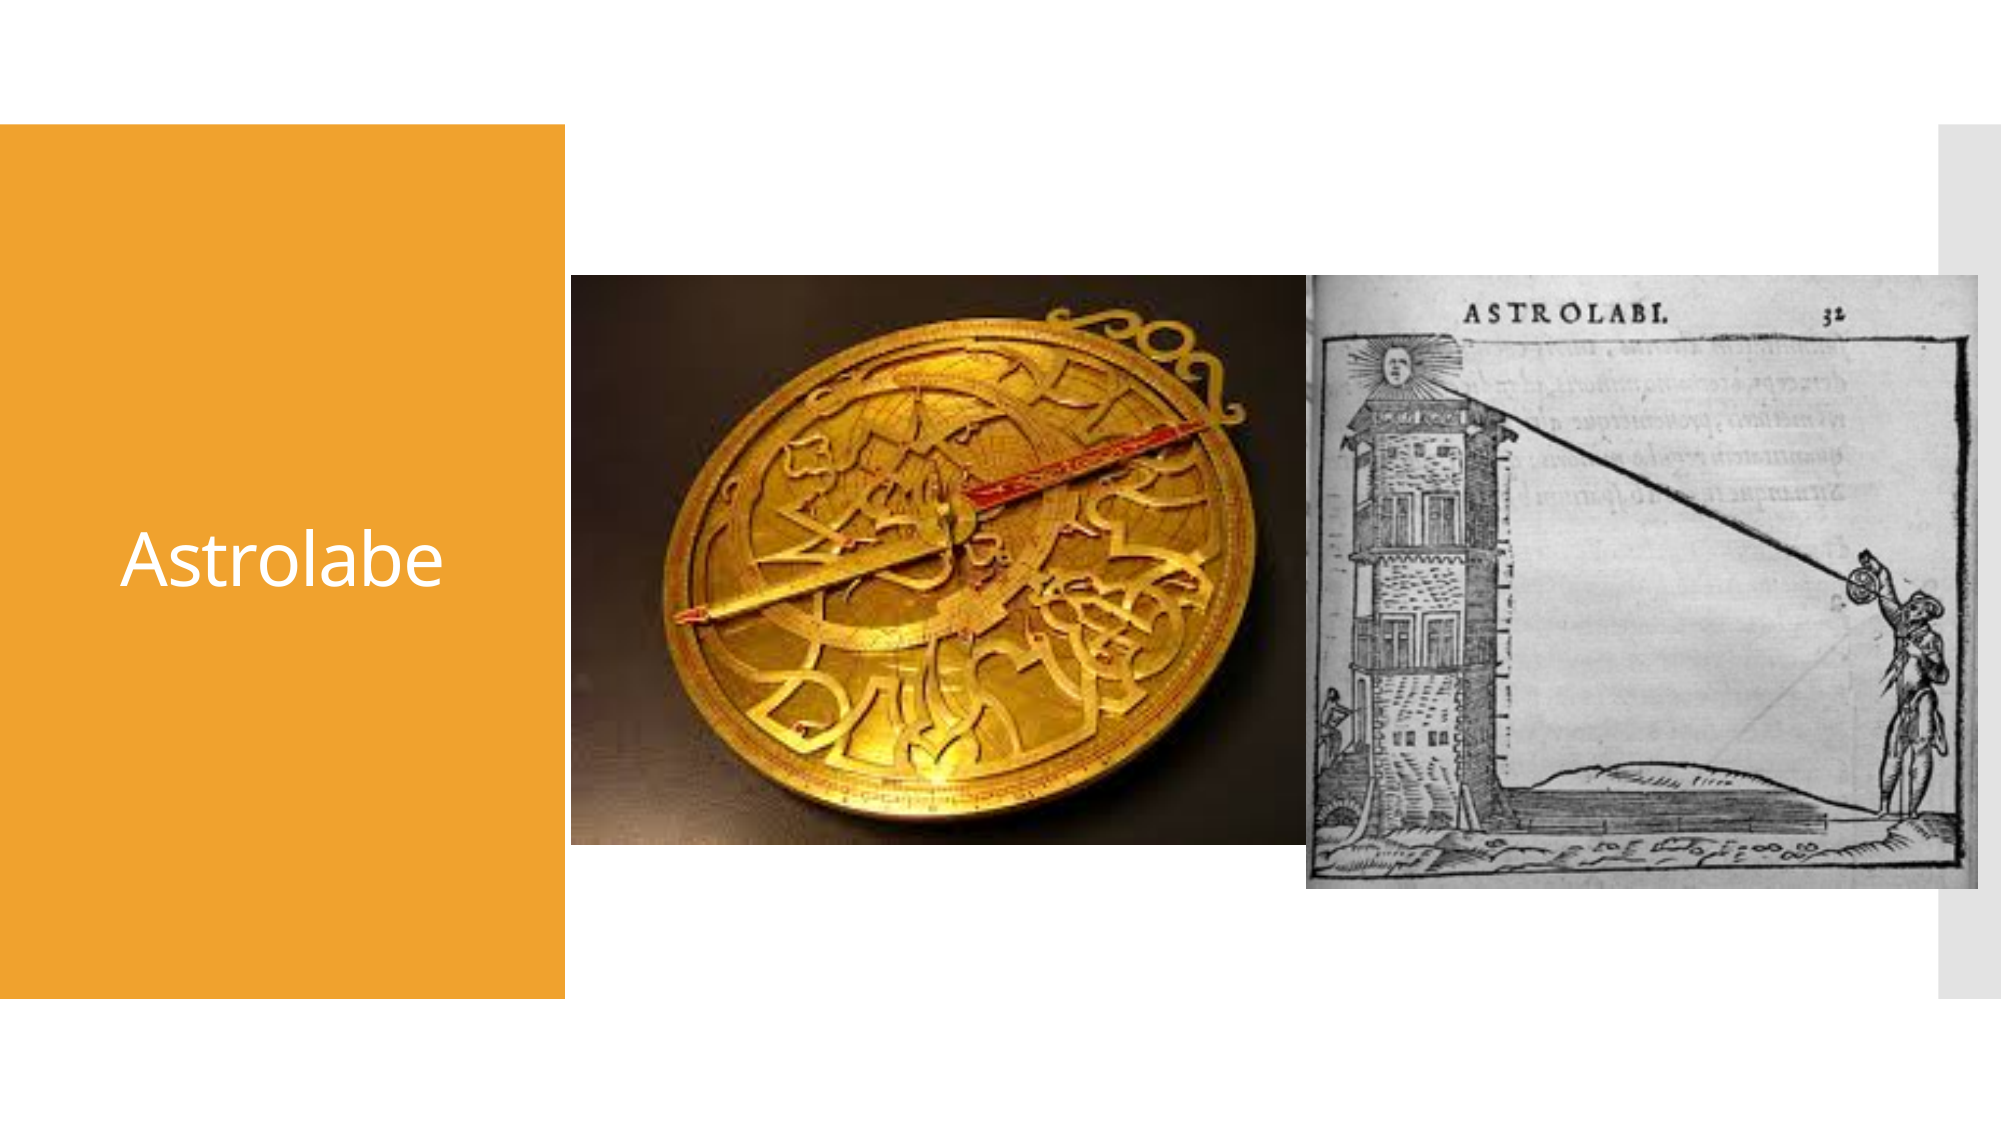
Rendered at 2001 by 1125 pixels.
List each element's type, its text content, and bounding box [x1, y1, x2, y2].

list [1306, 275, 1978, 889]
title Astrolabe [41, 184, 525, 940]
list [571, 275, 1306, 846]
